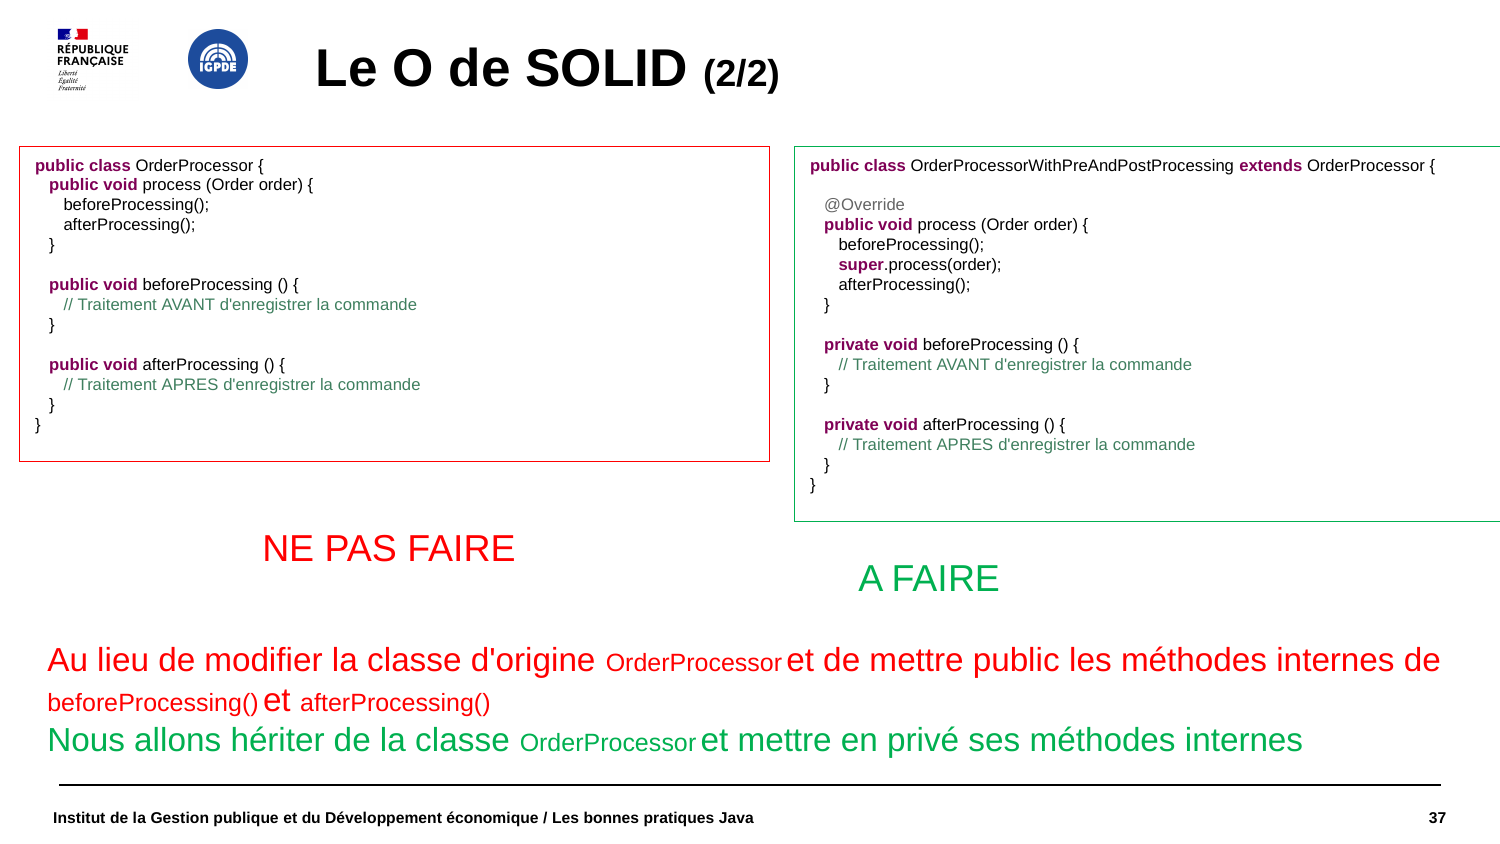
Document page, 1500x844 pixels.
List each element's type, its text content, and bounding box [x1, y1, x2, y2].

text_box public class OrderProcessorWithPreAndPostProcessing extends OrderProcessor { @Override public void process (Order order) { beforeProcessing(); super.process(order); afterProcessing(); } private void beforeProcessing () { // Traitement AVANT d'enregistrer la commande } private void afterProcessing () { // Traitement APRES d'enregistrer la commande } } [794, 146, 1500, 522]
text_box A FAIRE [843, 546, 1035, 607]
picture [47, 18, 139, 101]
text_box public class OrderProcessor { public void process (Order order) { beforeProcessing(); afterProcessing(); } public void beforeProcessing () { // Traitement AVANT d'enregistrer la commande } public void afterProcessing () { // Traitement APRES d'enregistrer la commande } } [19, 146, 770, 462]
title Le O de SOLID (2/2) [315, 40, 1275, 113]
footer Institut de la Gestion publique et du Développement économique / Les bonnes pratiques Java [53, 787, 780, 844]
slide_number 37 [1224, 787, 1447, 844]
text_box Au lieu de modifier la classe d'origine OrderProcessor et de mettre public les méthodes internes de beforeProcessing() et afterProcessing() Nous allons hériter de la classe OrderProcessor et mettre en privé ses méthodes internes [32, 630, 1500, 766]
picture [188, 29, 248, 89]
text_box NE PAS FAIRE [247, 516, 588, 577]
